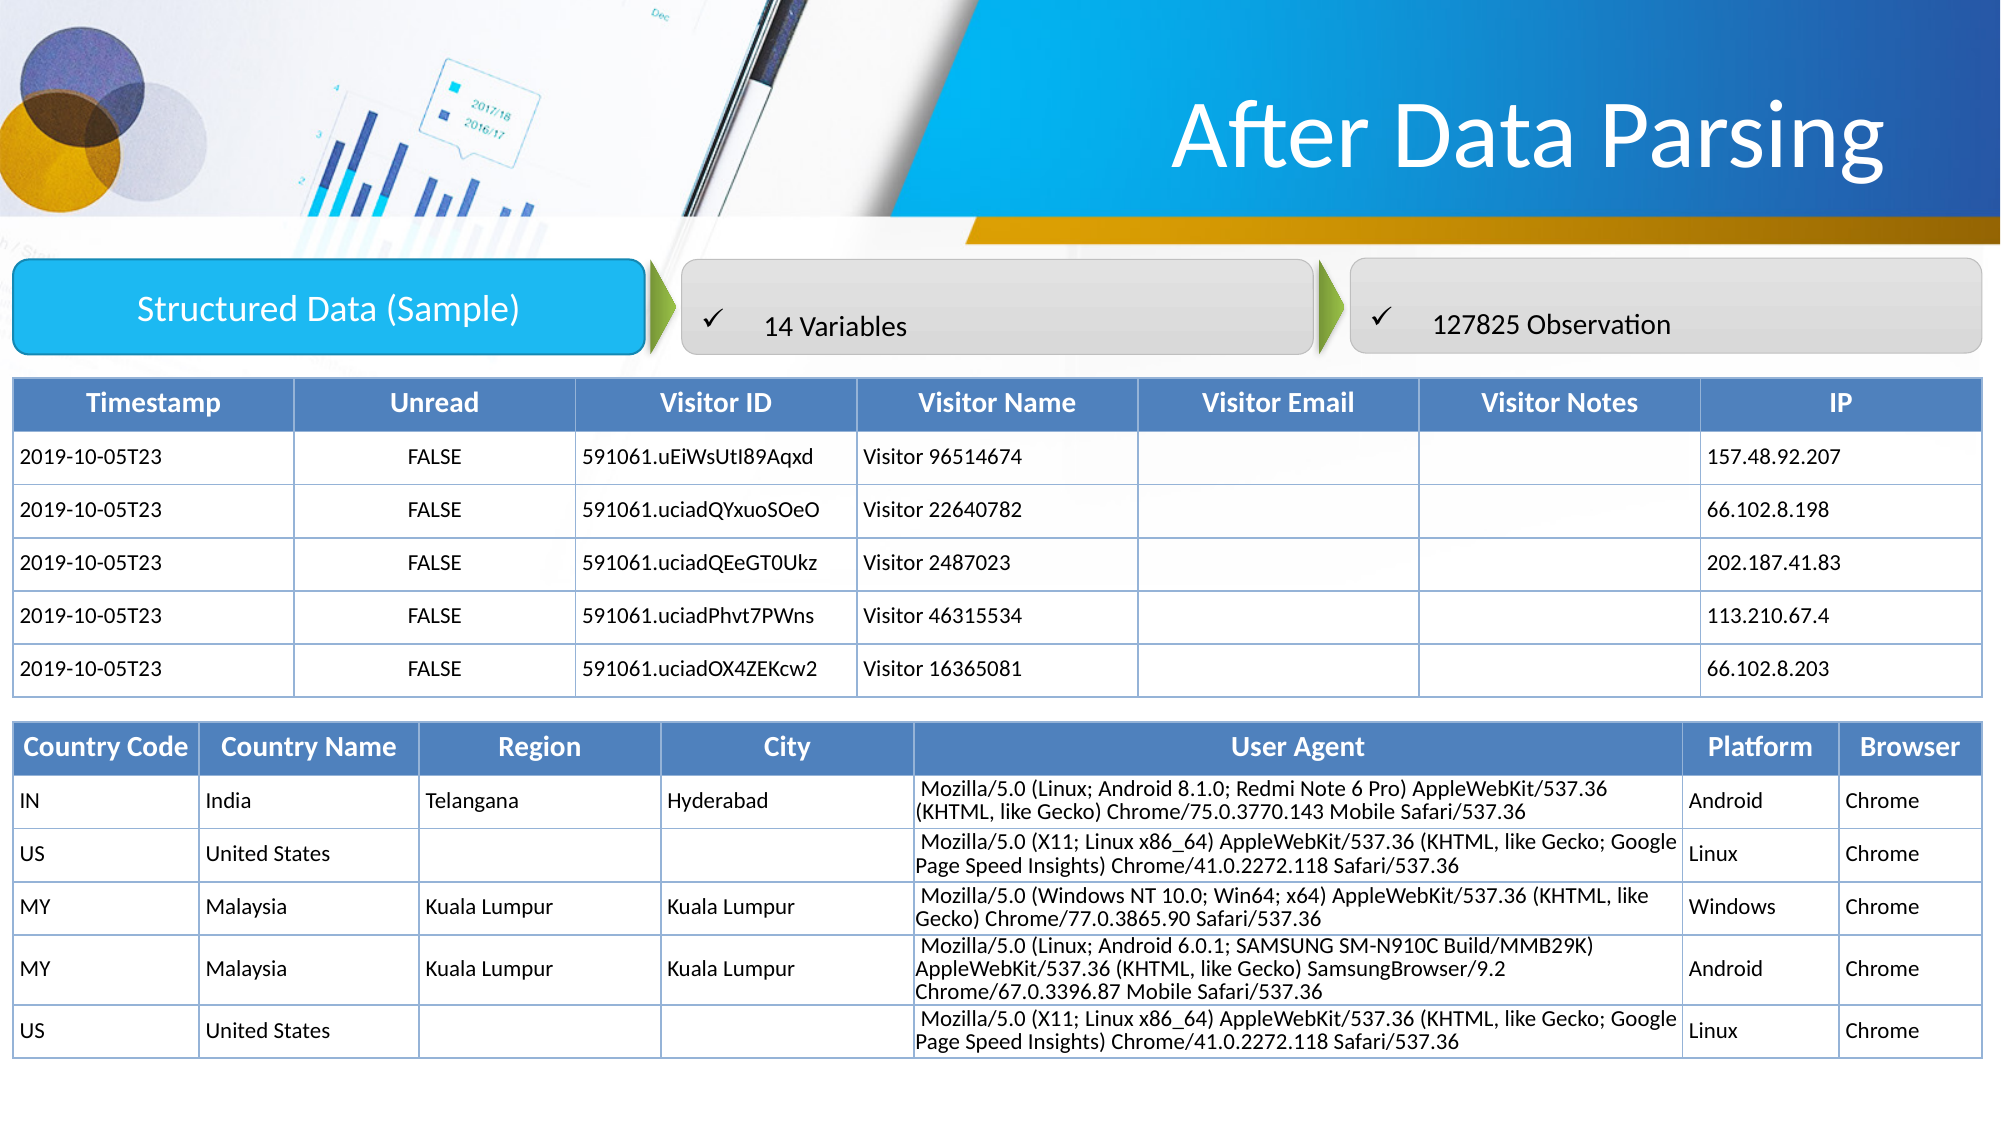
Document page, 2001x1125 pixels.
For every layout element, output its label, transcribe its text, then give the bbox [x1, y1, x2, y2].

table_cell India [200, 776, 418, 828]
table_cell [1420, 645, 1700, 696]
table_header Visitor ID [576, 379, 856, 431]
text_box Structured Data (Sample) [13, 259, 644, 355]
table_cell Mozilla/5.0 (X11; Linux x86_64) AppleWebKit/537.36 (KHTML, like Gecko; Google Page Speed Insights) Chrome/41.0.2272.118 Safari/537.36 [915, 829, 1682, 881]
table_cell [1139, 432, 1418, 484]
table_cell Malaysia [200, 883, 418, 934]
table_cell FALSE [295, 485, 575, 537]
table_cell 113.210.67.4 [1701, 592, 1981, 643]
table_cell FALSE [295, 539, 575, 590]
text_box [1319, 259, 1345, 355]
table_cell Mozilla/5.0 (X11; Linux x86_64) AppleWebKit/537.36 (KHTML, like Gecko; Google Page Speed Insights) Chrome/41.0.2272.118 Safari/537.36 [915, 1006, 1682, 1057]
table_header Timestamp [14, 379, 293, 431]
table_header IP [1701, 379, 1981, 431]
table_cell Chrome [1840, 936, 1981, 1004]
table_cell [1139, 592, 1418, 643]
table_cell Mozilla/5.0 (Linux; Android 6.0.1; SAMSUNG SM-N910C Build/MMB29K) AppleWebKit/537.36 (KHTML, like Gecko) SamsungBrowser/9.2 Chrome/67.0.3396.87 Mobile Safari/537.36 [915, 936, 1682, 1004]
table_header User Agent [915, 723, 1682, 775]
table_cell 2019-10-05T23 [14, 539, 293, 590]
table_cell 66.102.8.203 [1701, 645, 1981, 696]
table_cell [420, 829, 660, 881]
table_header Region [420, 723, 660, 775]
table_cell 591061.uciadOX4ZEKcw2 [576, 645, 856, 696]
table_header City [662, 723, 913, 775]
table_cell 591061.uciadPhvt7PWns [576, 592, 856, 643]
table_cell Malaysia [200, 936, 418, 1004]
table_cell [1139, 485, 1418, 537]
table_cell Visitor 22640782 [858, 485, 1137, 537]
table_cell Chrome [1840, 776, 1981, 828]
table_cell Visitor 2487023 [858, 539, 1137, 590]
table_header Visitor Email [1139, 379, 1418, 431]
table_cell Chrome [1840, 1006, 1981, 1057]
table_header Browser [1840, 723, 1981, 775]
table_cell United States [200, 829, 418, 881]
table_cell [1139, 645, 1418, 696]
table_header Country Name [200, 723, 418, 775]
table_cell [1420, 432, 1700, 484]
table_cell Visitor 46315534 [858, 592, 1137, 643]
text_box 127825 Observation [1350, 258, 1982, 354]
table_cell [1420, 539, 1700, 590]
table_cell US [14, 1006, 198, 1057]
table_cell Kuala Lumpur [420, 936, 660, 1004]
table_cell Chrome [1840, 883, 1981, 934]
picture [0, 0, 2001, 1125]
title After Data Parsing [98, 61, 1902, 196]
table_cell [1420, 592, 1700, 643]
table_header Visitor Name [858, 379, 1137, 431]
table_cell Kuala Lumpur [420, 883, 660, 934]
table_cell 2019-10-05T23 [14, 645, 293, 696]
table_cell Mozilla/5.0 (Windows NT 10.0; Win64; x64) AppleWebKit/537.36 (KHTML, like Gecko) Chrome/77.0.3865.90 Safari/537.36 [915, 883, 1682, 934]
table_cell Android [1683, 776, 1838, 828]
text_box [650, 259, 677, 355]
table_cell Linux [1683, 829, 1838, 881]
table_cell United States [200, 1006, 418, 1057]
table_cell 591061.uciadQYxuoSOeO [576, 485, 856, 537]
table_cell 2019-10-05T23 [14, 592, 293, 643]
table_cell 591061.uEiWsUtI89Aqxd [576, 432, 856, 484]
table_header Country Code [14, 723, 198, 775]
table_cell Kuala Lumpur [662, 883, 913, 934]
table_cell Visitor 96514674 [858, 432, 1137, 484]
table_cell [1139, 539, 1418, 590]
table_cell Mozilla/5.0 (Linux; Android 8.1.0; Redmi Note 6 Pro) AppleWebKit/537.36 (KHTML, like Gecko) Chrome/75.0.3770.143 Mobile Safari/537.36 [915, 776, 1682, 828]
table_cell Visitor 16365081 [858, 645, 1137, 696]
table_cell 157.48.92.207 [1701, 432, 1981, 484]
table_cell Hyderabad [662, 776, 913, 828]
table_cell FALSE [295, 645, 575, 696]
table_header Unread [295, 379, 575, 431]
table_cell FALSE [295, 432, 575, 484]
table_cell [420, 1006, 660, 1057]
table_cell MY [14, 936, 198, 1004]
table_cell Linux [1683, 1006, 1838, 1057]
table_cell 202.187.41.83 [1701, 539, 1981, 590]
table_cell Android [1683, 936, 1838, 1004]
table_cell MY [14, 883, 198, 934]
table_cell Windows [1683, 883, 1838, 934]
table_cell IN [14, 776, 198, 828]
table_cell US [14, 829, 198, 881]
table_cell Chrome [1840, 829, 1981, 881]
table_header Platform [1683, 723, 1838, 775]
table_cell 591061.uciadQEeGT0Ukz [576, 539, 856, 590]
table_cell [1420, 485, 1700, 537]
table_cell [662, 1006, 913, 1057]
text_box 14 Variables [681, 259, 1313, 355]
table_cell [662, 829, 913, 881]
table_cell 2019-10-05T23 [14, 432, 293, 484]
table_cell 2019-10-05T23 [14, 485, 293, 537]
table_cell FALSE [295, 592, 575, 643]
table_cell Telangana [420, 776, 660, 828]
table_header Visitor Notes [1420, 379, 1700, 431]
table_cell Kuala Lumpur [662, 936, 913, 1004]
table_cell 66.102.8.198 [1701, 485, 1981, 537]
